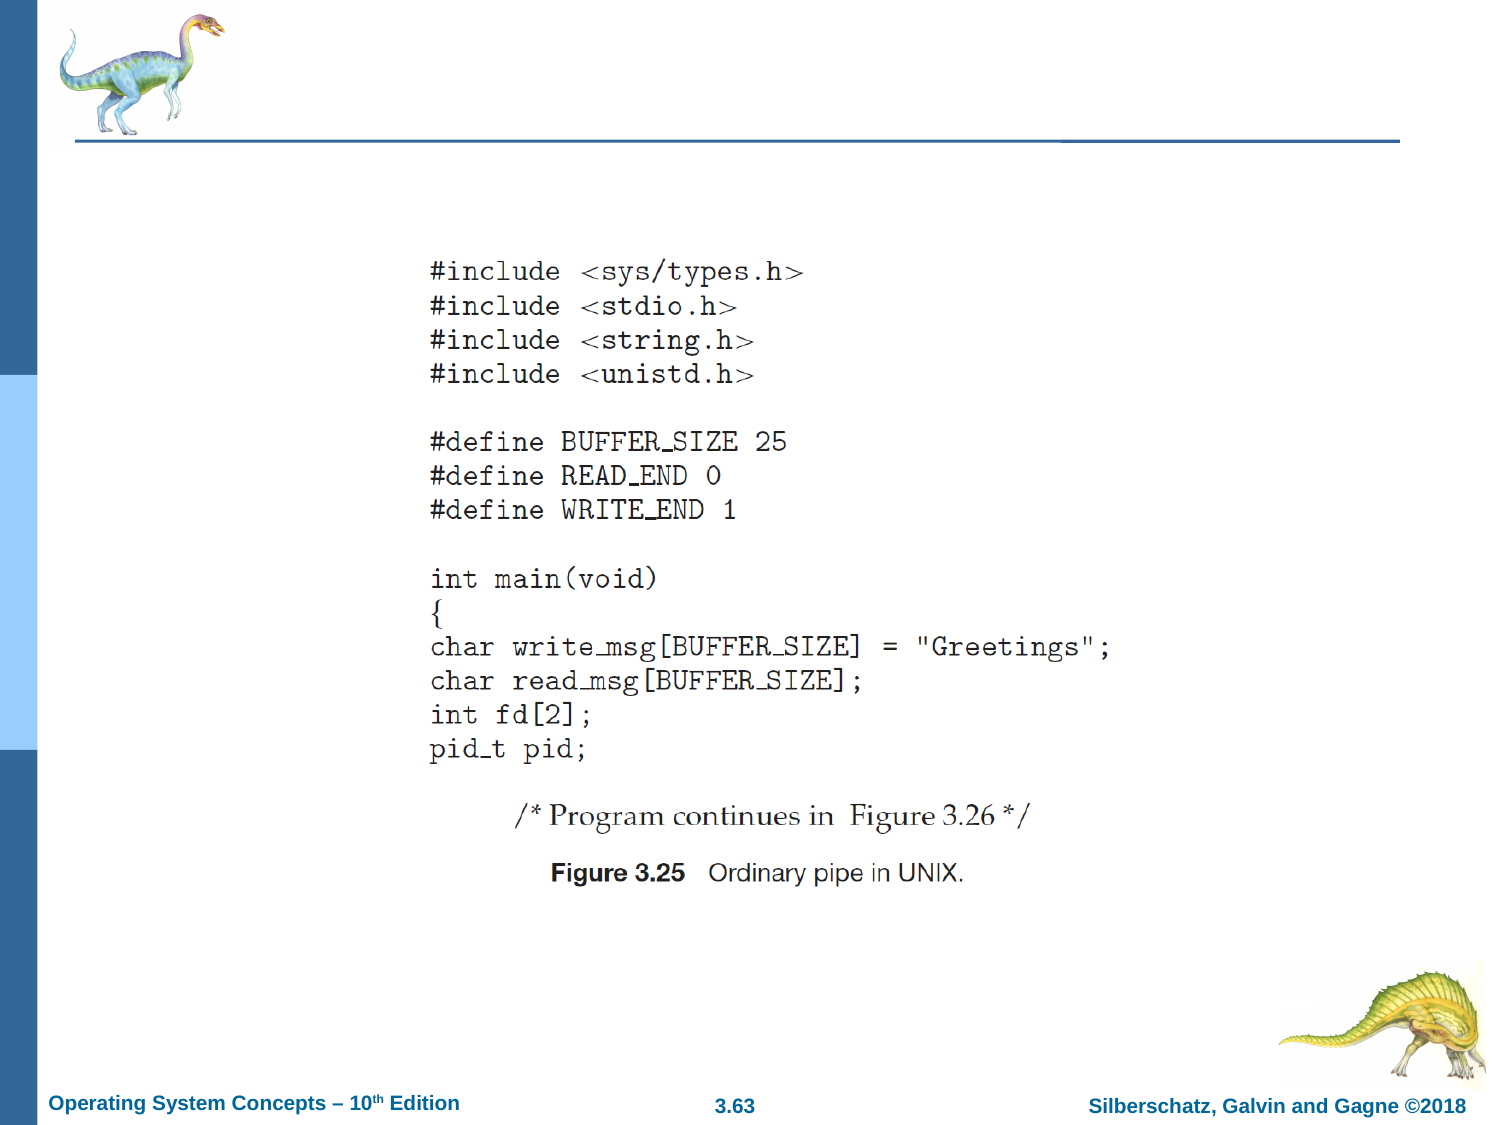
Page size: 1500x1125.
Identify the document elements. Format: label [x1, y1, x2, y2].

list [416, 250, 1114, 898]
picture [1275, 959, 1486, 1090]
picture [46, 0, 243, 149]
